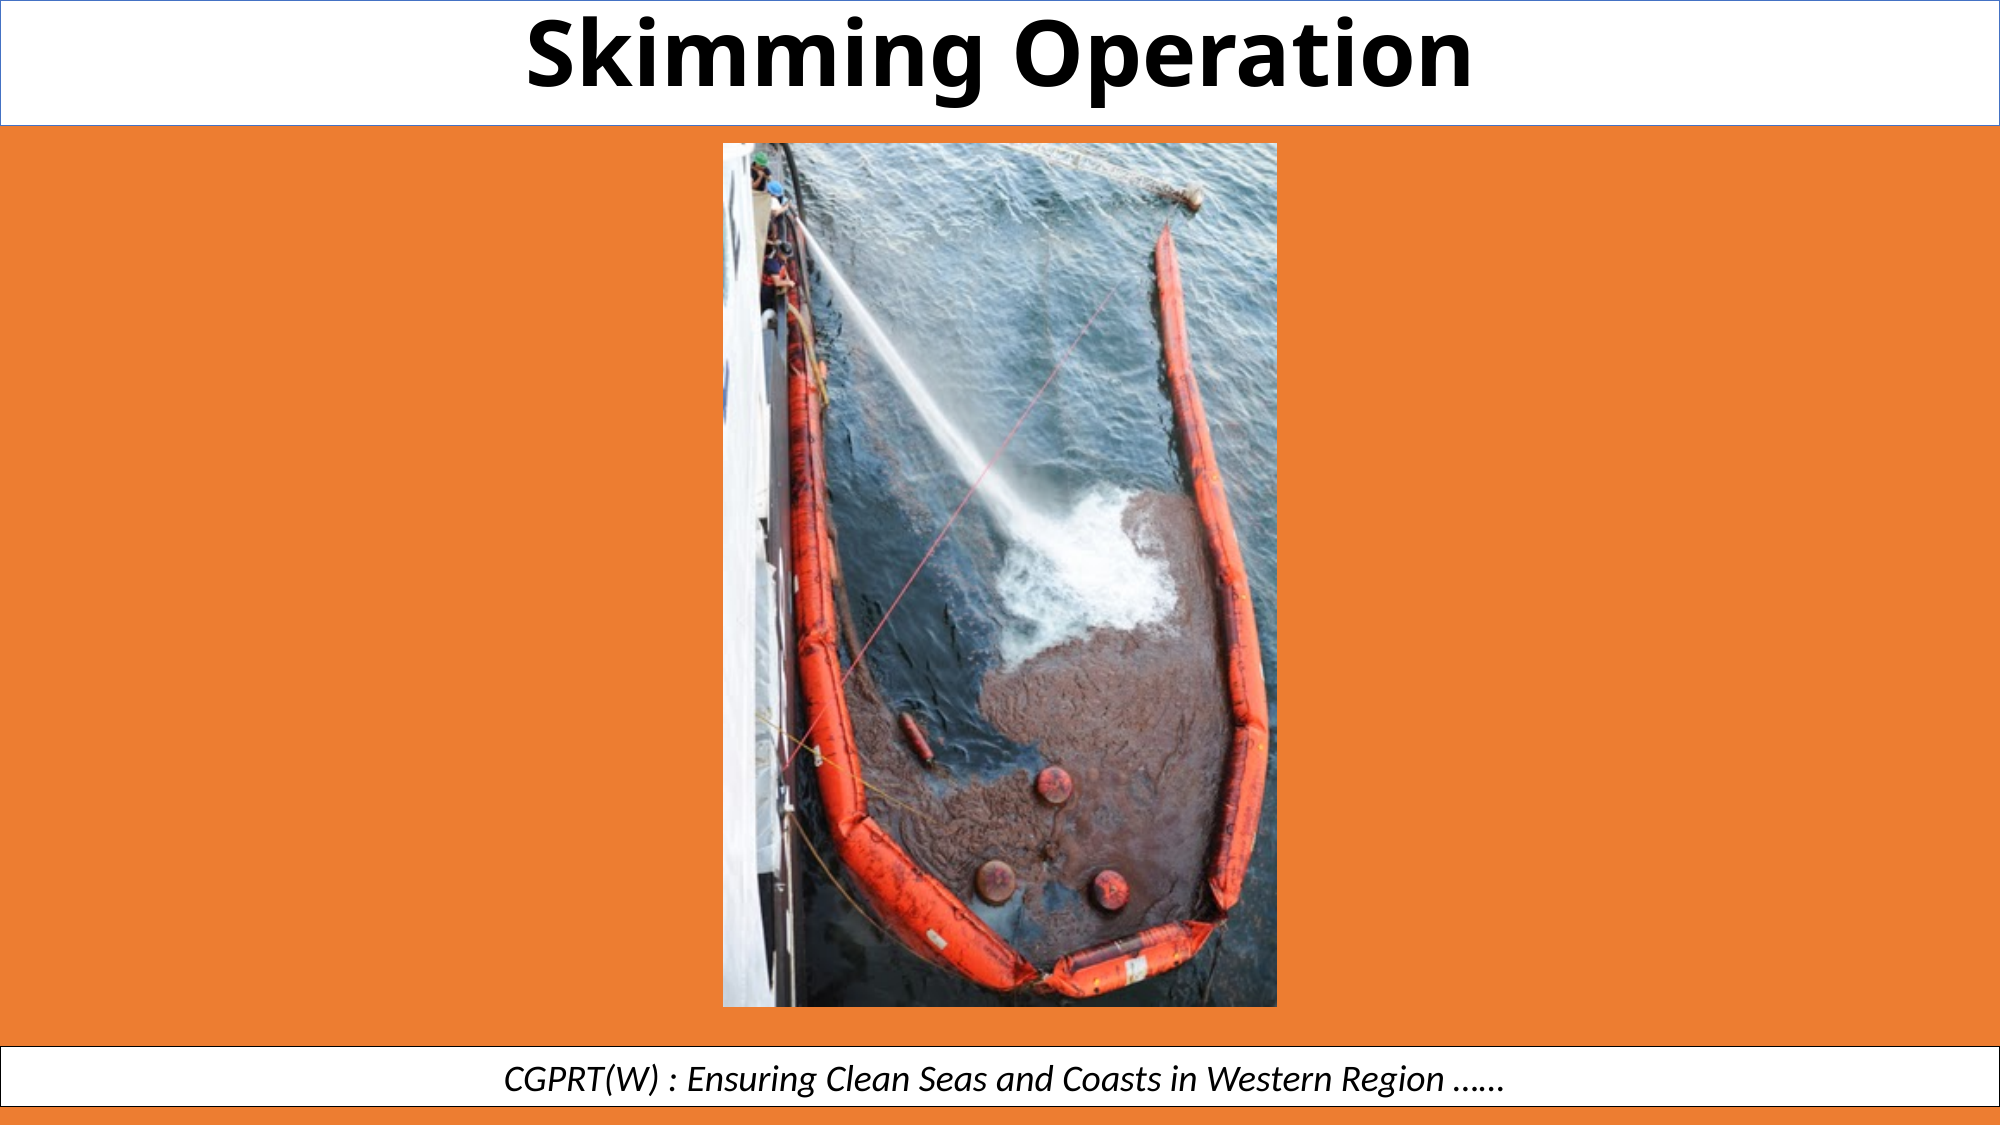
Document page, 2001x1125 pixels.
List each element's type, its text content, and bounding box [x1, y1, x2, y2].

picture [319, 143, 1680, 1007]
text_box Skimming Operation [75, 0, 1928, 114]
text_box [0, 0, 2000, 126]
text_box CGPRT(W) : Ensuring Clean Seas and Coasts in Western Region …… [0, 1046, 2000, 1107]
